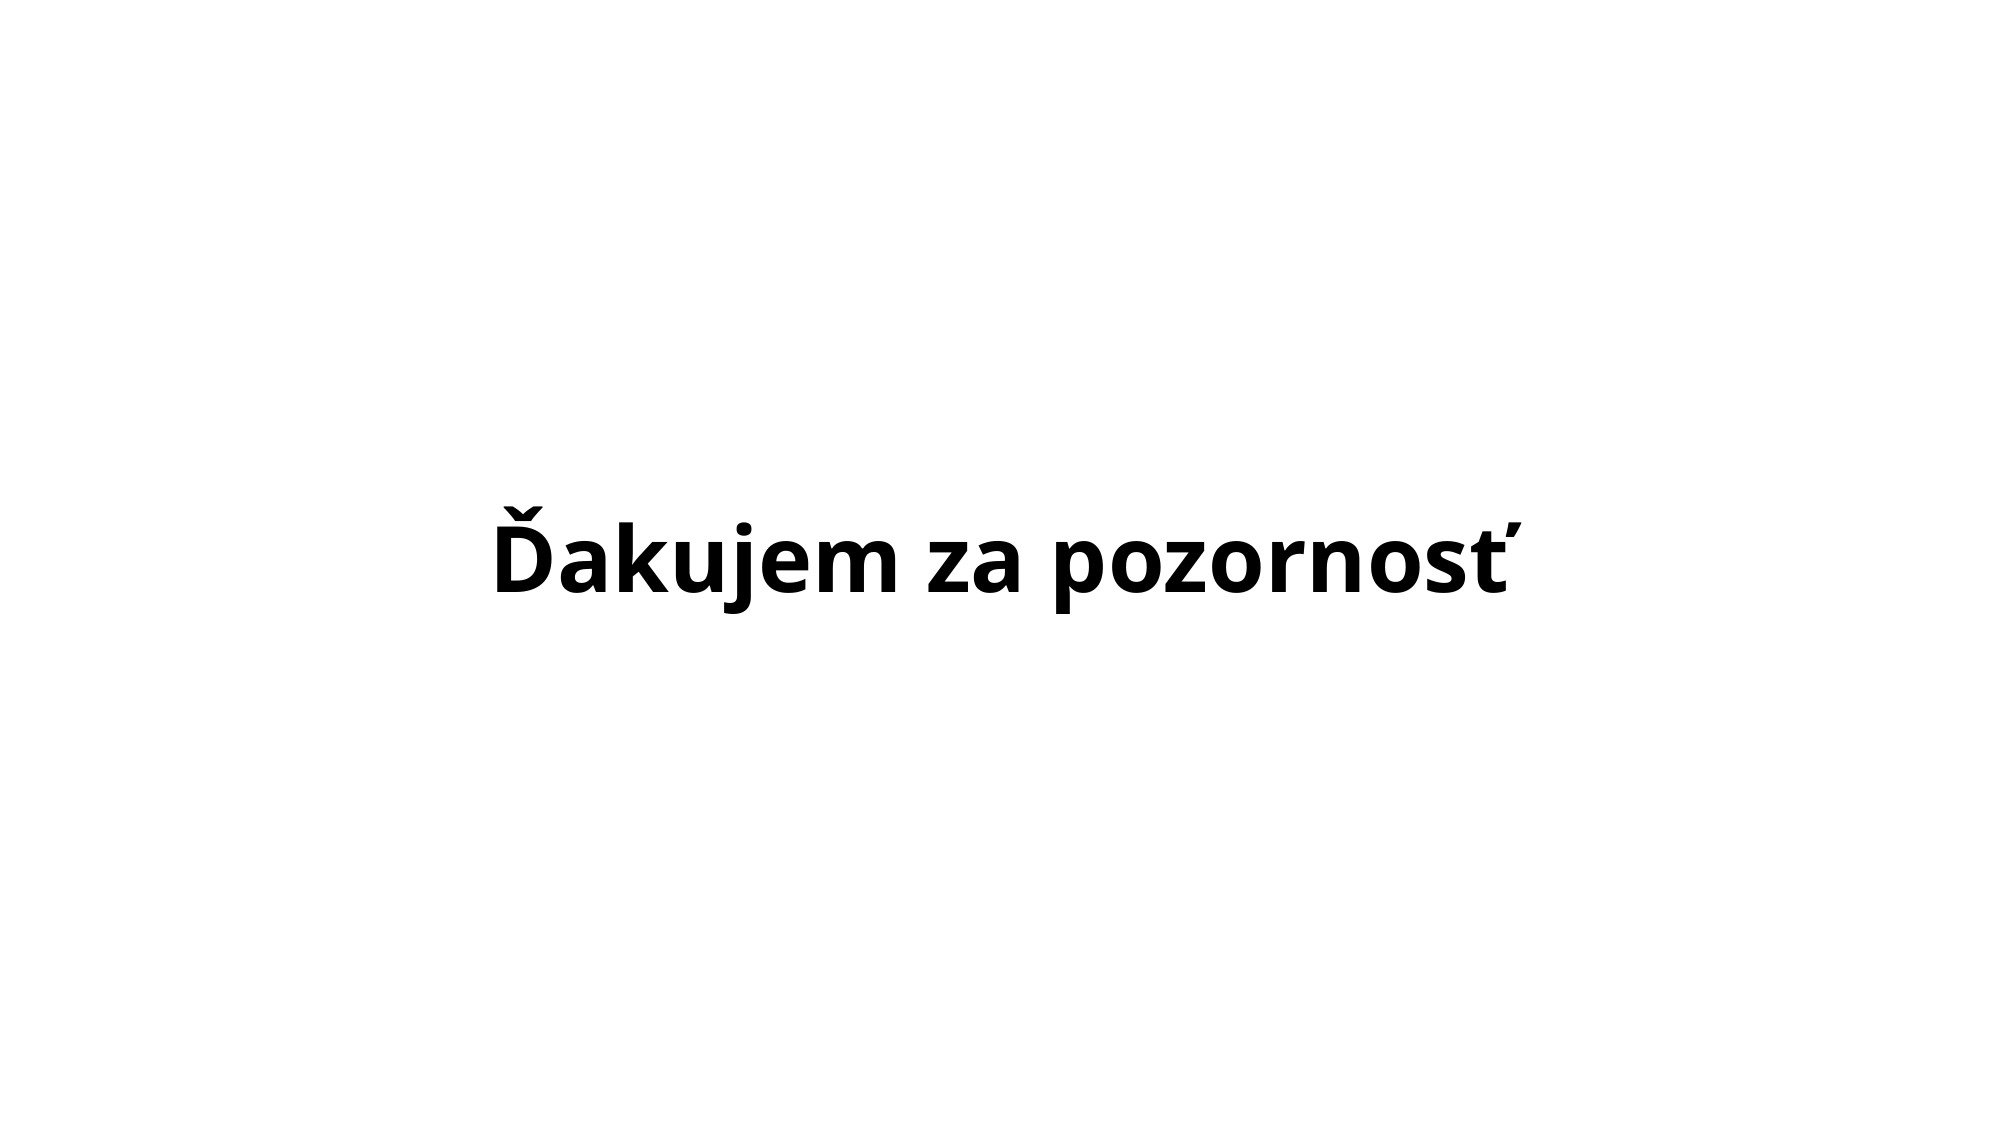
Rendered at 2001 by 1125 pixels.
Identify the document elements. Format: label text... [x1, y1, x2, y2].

title Ďakujem za pozornosť [137, 453, 1863, 672]
